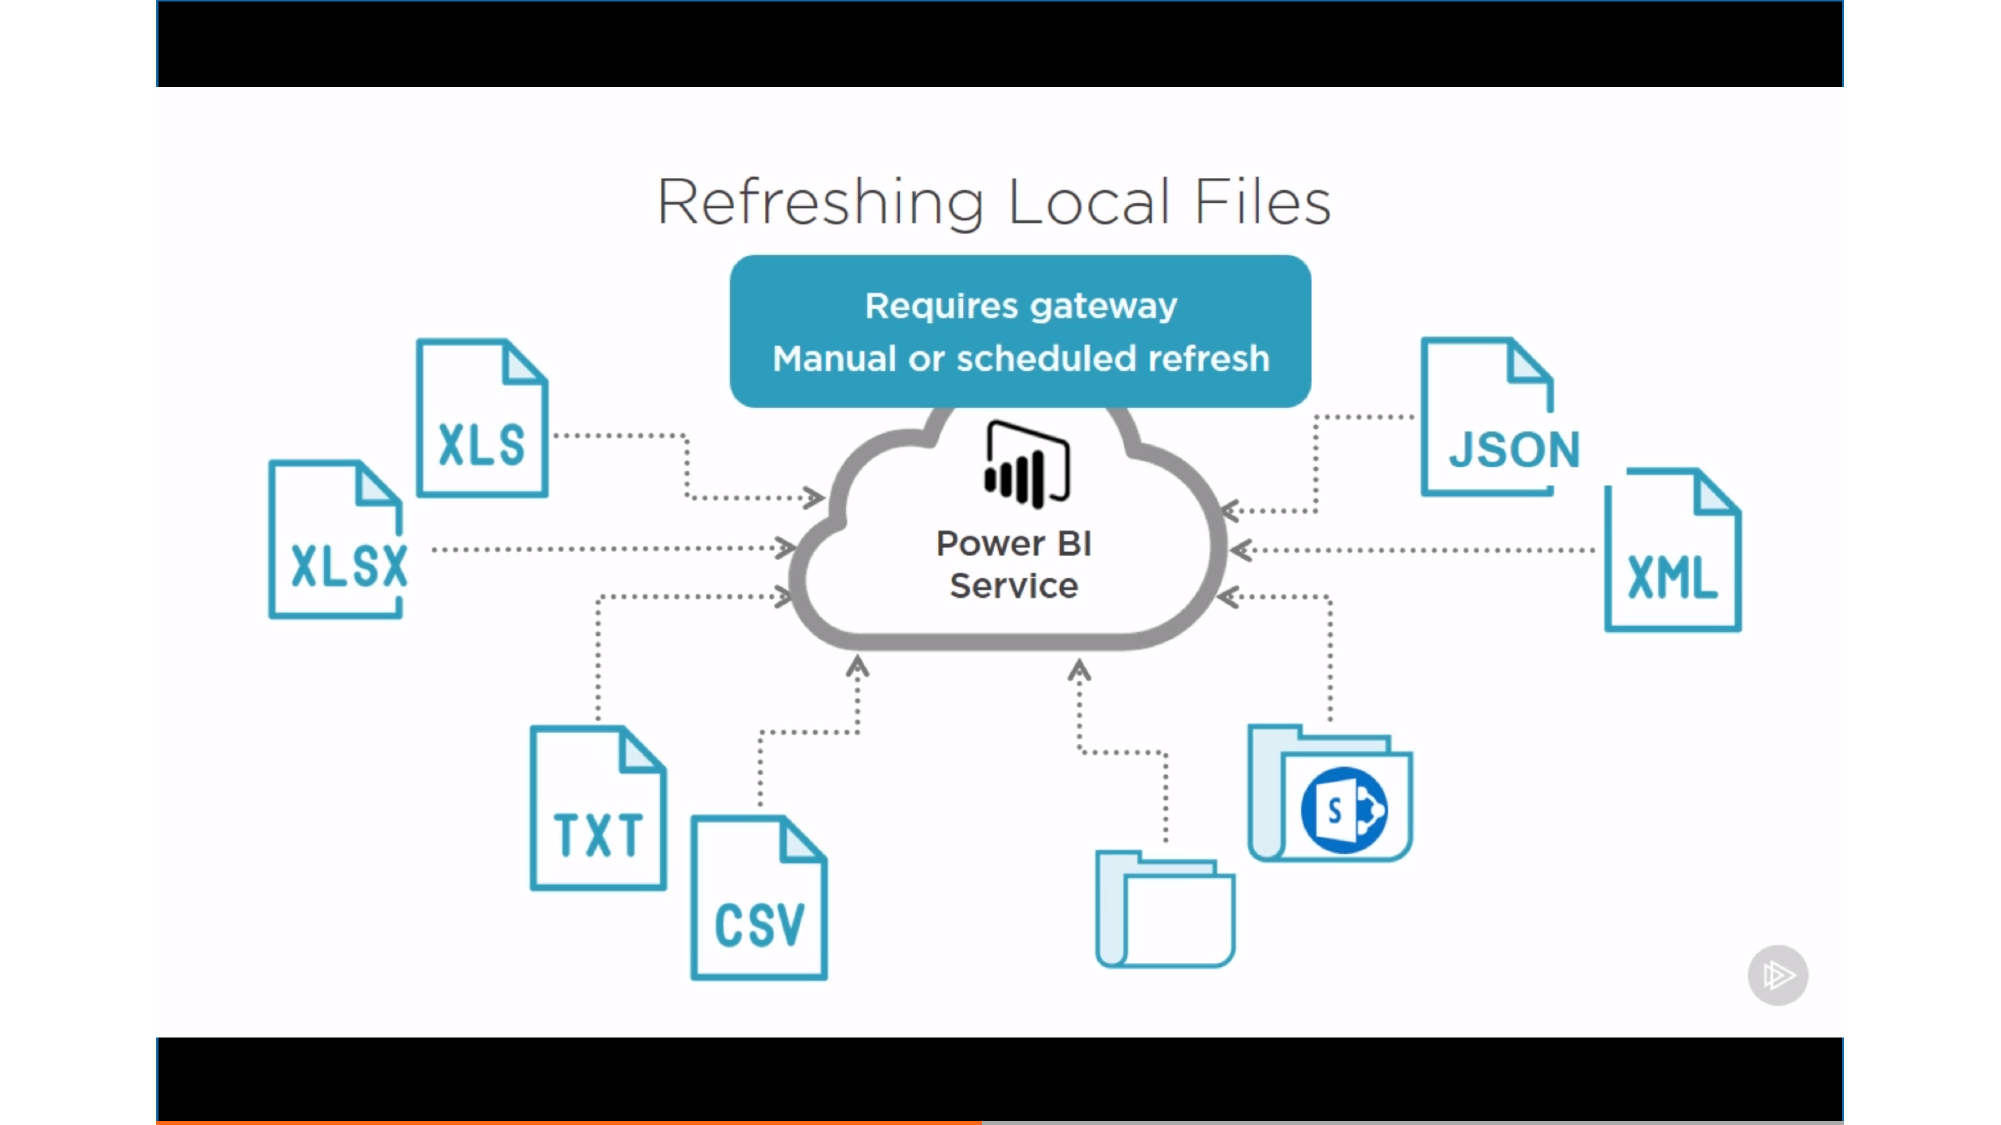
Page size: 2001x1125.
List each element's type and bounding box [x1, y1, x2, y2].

picture [156, 0, 1844, 1125]
